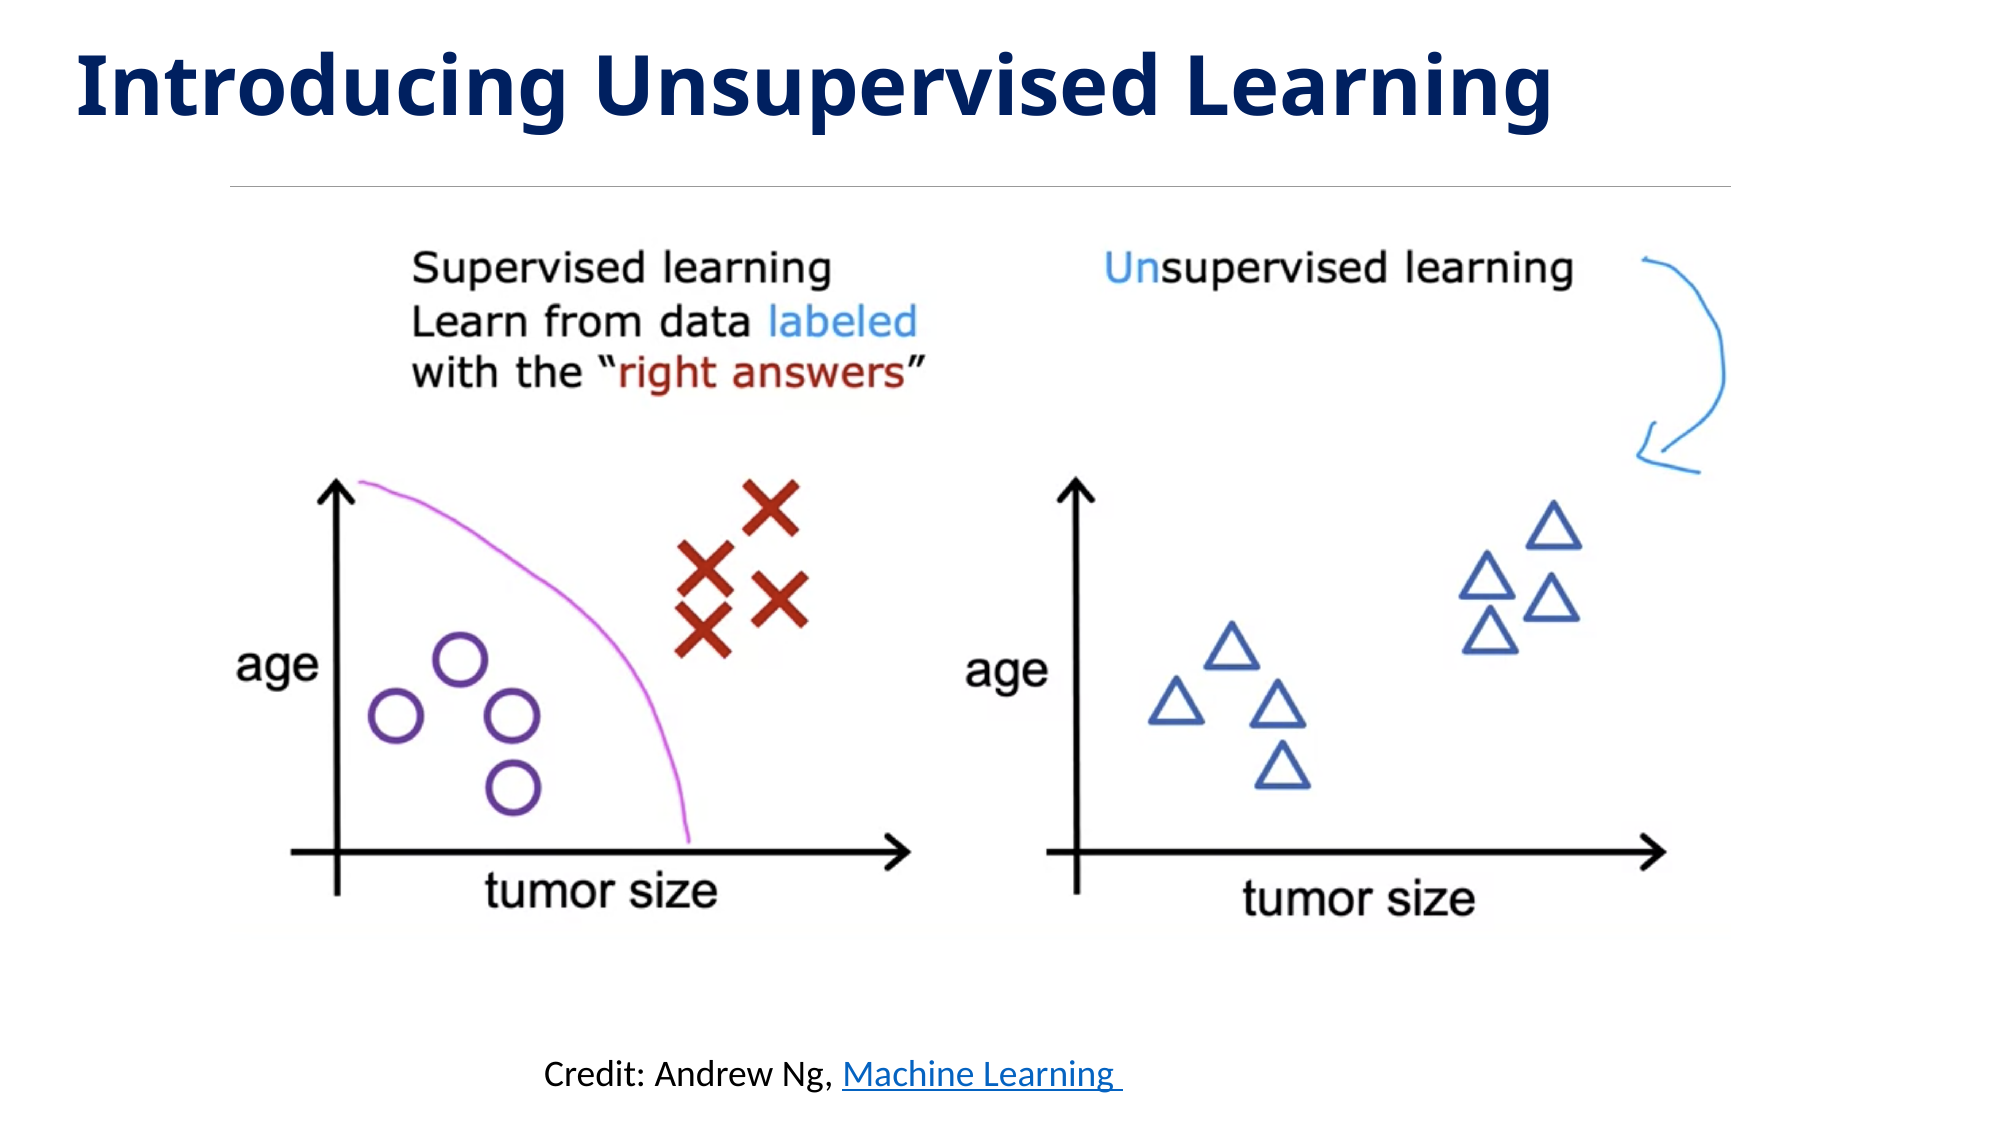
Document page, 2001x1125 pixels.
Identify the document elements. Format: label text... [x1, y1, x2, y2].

picture [230, 184, 1731, 940]
title Introducing Unsupervised Learning [69, 35, 1770, 260]
text_box Credit: Andrew Ng, Machine Learning [536, 1041, 1132, 1102]
